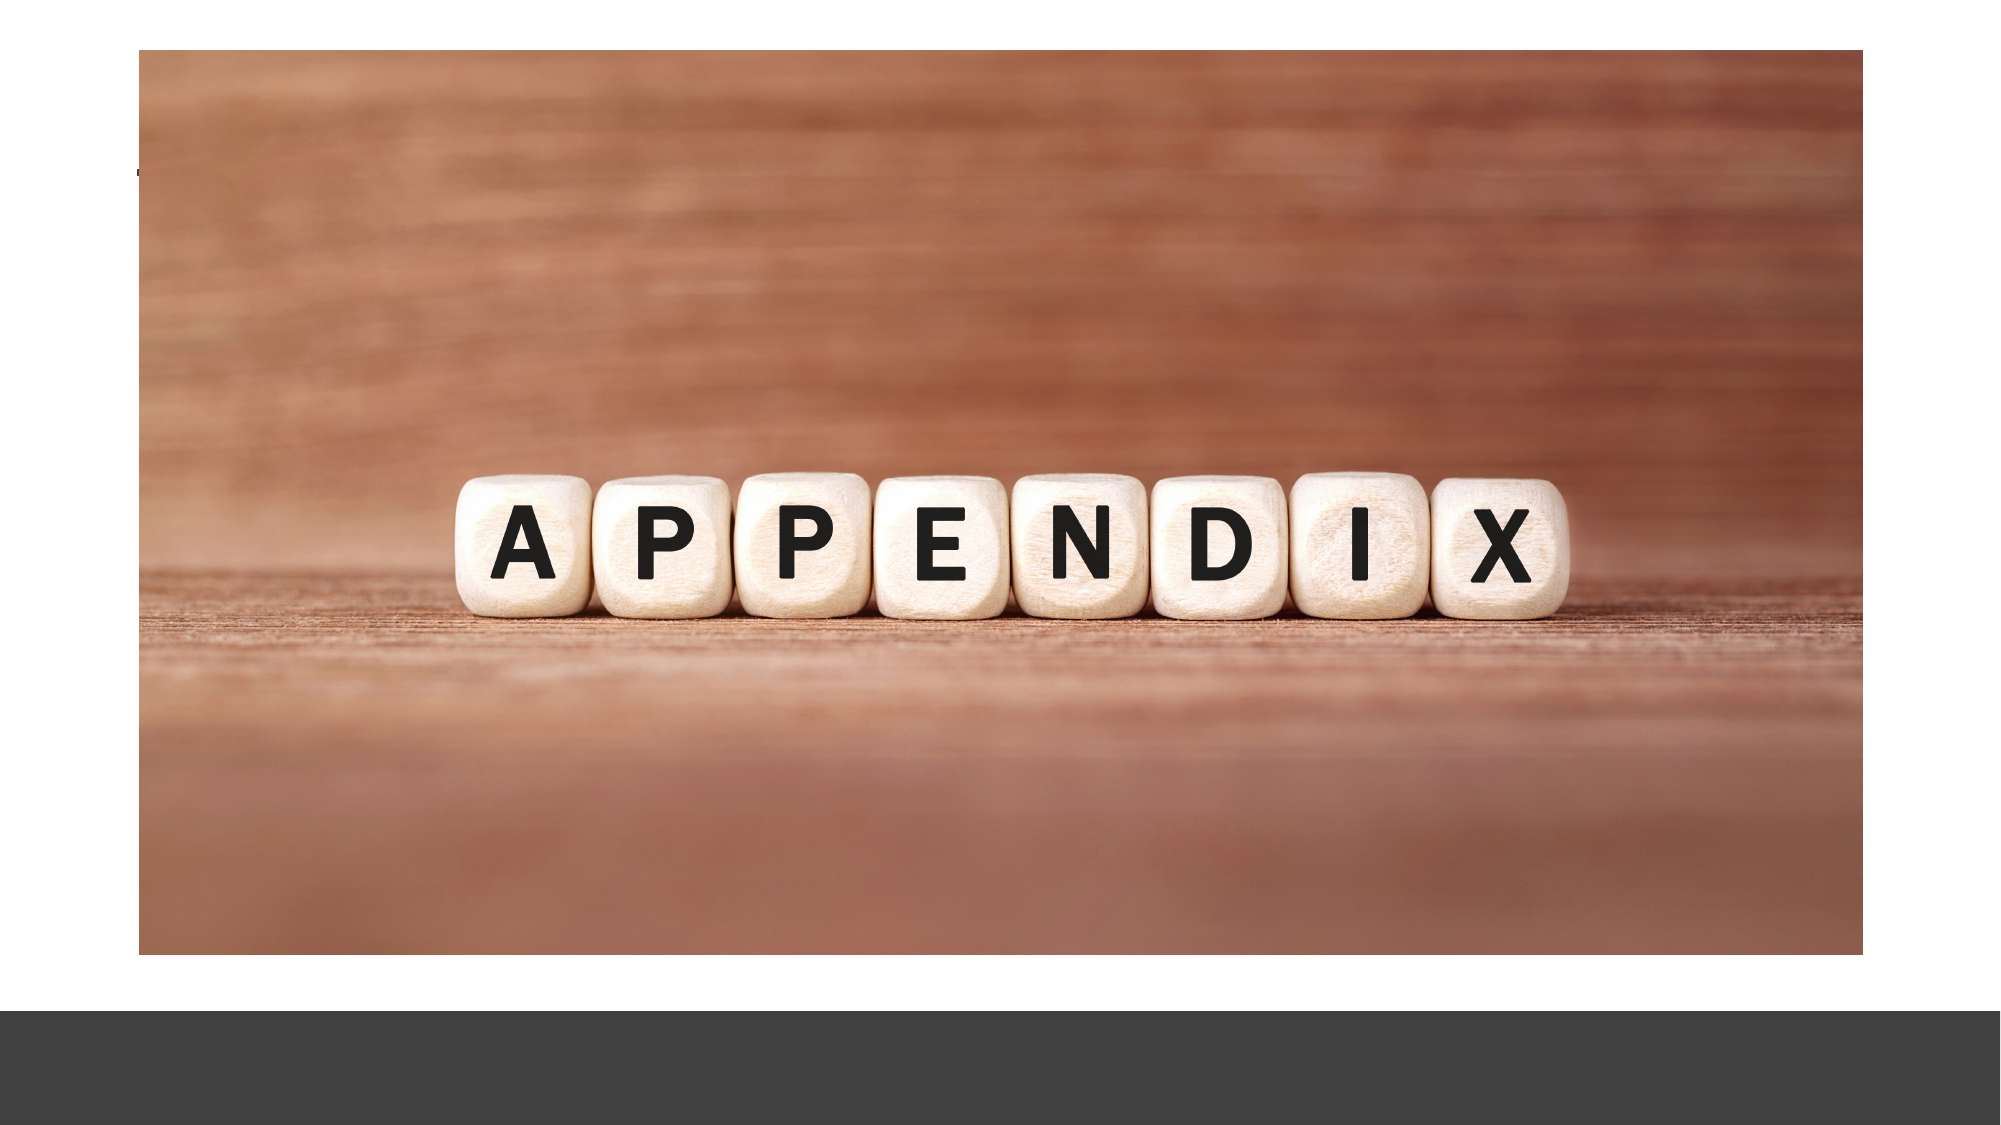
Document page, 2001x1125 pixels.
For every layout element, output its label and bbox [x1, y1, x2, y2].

picture [139, 50, 1863, 955]
